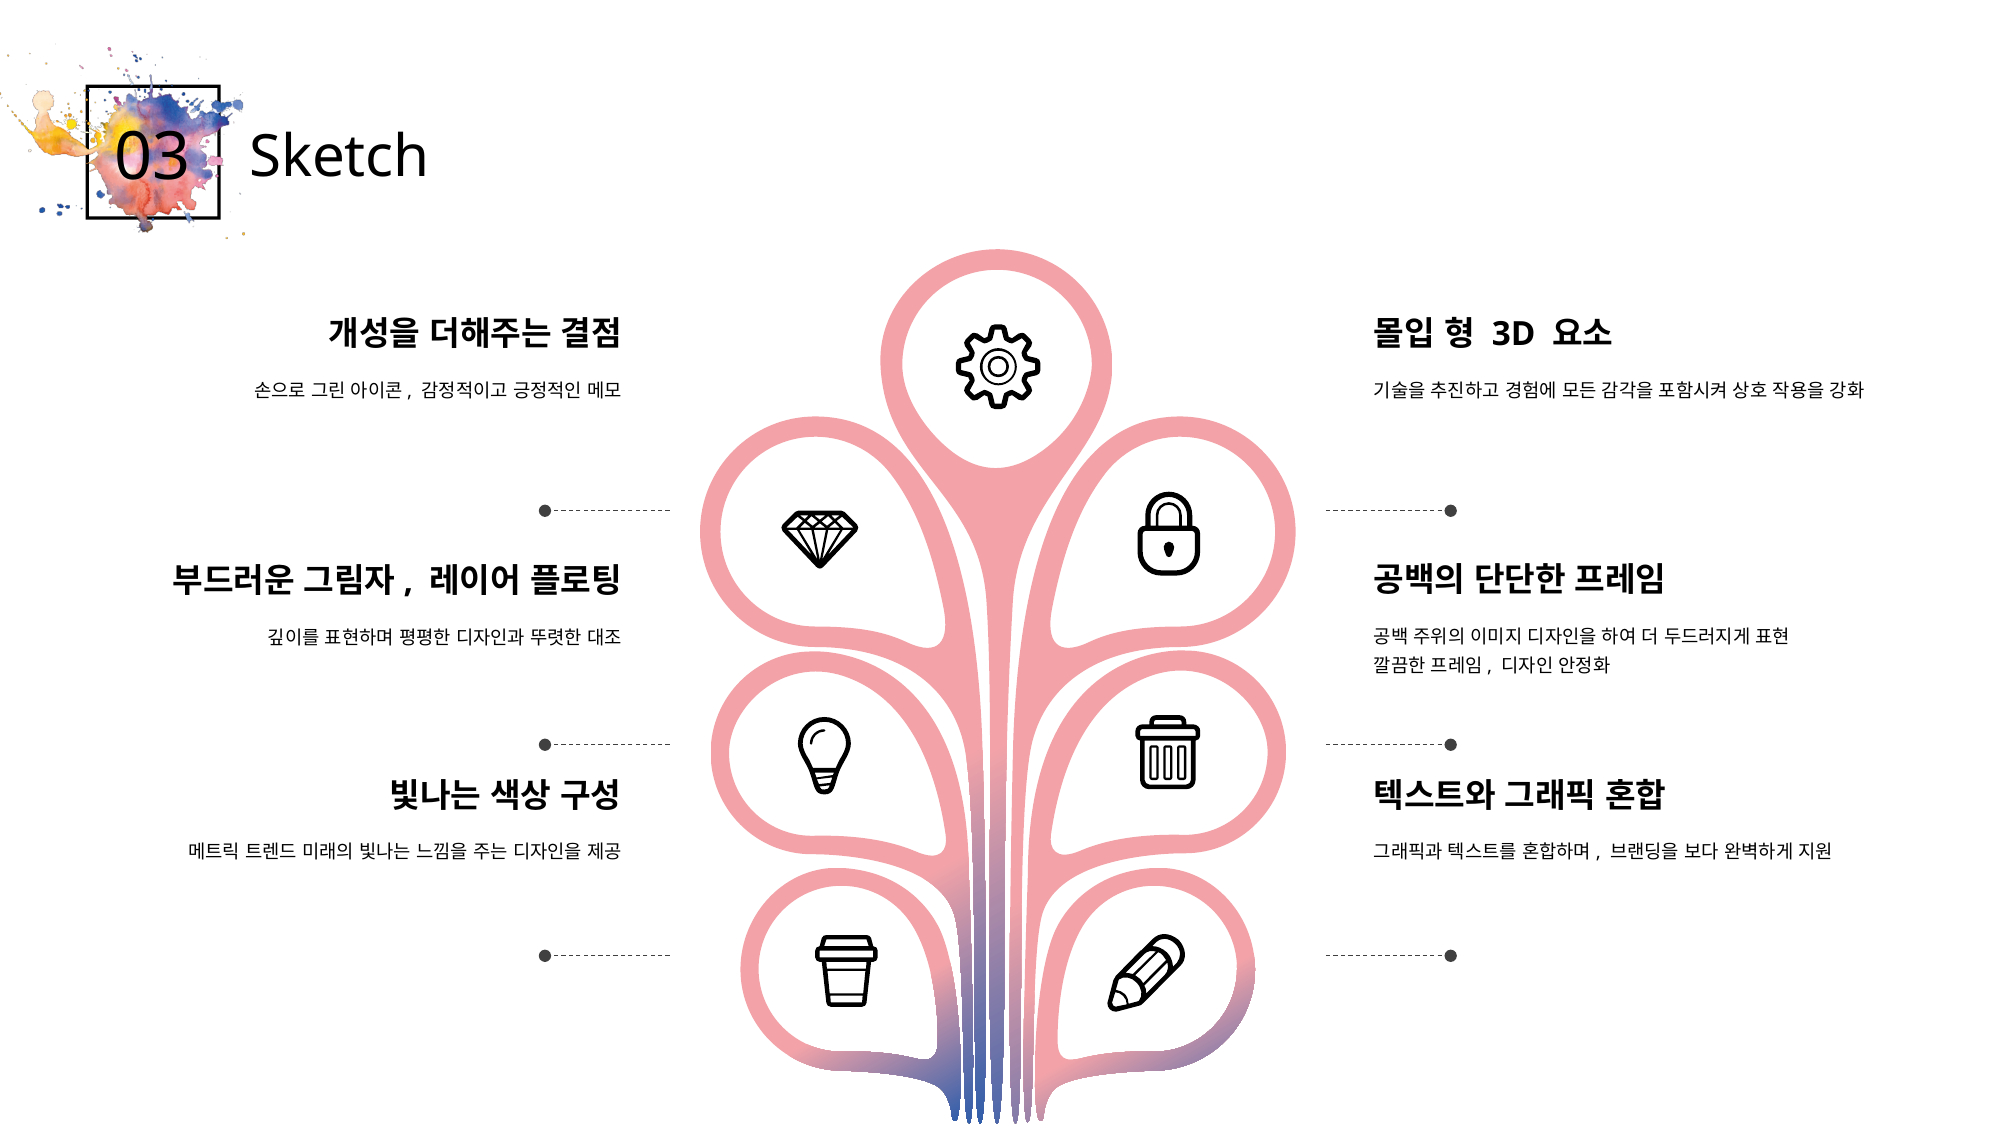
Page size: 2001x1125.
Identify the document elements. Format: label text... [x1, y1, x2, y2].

text_box 개성을 더해주는 결점 [213, 305, 637, 360]
text_box 빛나는 색상 구성 [330, 766, 637, 822]
text_box 깊이를 표현하며 평평한 디자인과 뚜렷한 대조 [213, 611, 637, 656]
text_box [1135, 715, 1201, 790]
text_box [781, 510, 859, 569]
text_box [1137, 491, 1201, 576]
text_box [710, 651, 974, 1124]
text_box 손으로 그린 아이콘, 감정적이고 긍정적인 메모 [157, 364, 637, 409]
text_box 기술을 추진하고 경험에 모든 감각을 포함시켜 상호 작용을 강화 [1359, 364, 1897, 409]
text_box [700, 416, 986, 1124]
text_box [880, 249, 1113, 1124]
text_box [955, 324, 1041, 409]
text_box 몰입 형 3D 요소 [1359, 305, 1671, 360]
text_box [1107, 934, 1185, 1012]
text_box [1023, 650, 1287, 1123]
text_box [815, 935, 878, 1007]
text_box 그래픽과 텍스트를 혼합하며, 브랜딩을 보다 완벽하게 지원 [1359, 825, 1858, 870]
text_box 메트릭 트렌드 미래의 빛나는 느낌을 주는 디자인을 제공 [105, 825, 637, 870]
text_box 공백 주위의 이미지 디자인을 하여 더 두드러지게 표현 깔끔한 프레임, 디자인 안정화 [1359, 610, 1830, 684]
text_box 공백의 단단한 프레임 [1359, 551, 1777, 606]
text_box [1034, 867, 1256, 1121]
text_box [1009, 416, 1296, 1124]
text_box 부드러운 그림자, 레이어 플로팅 [126, 552, 637, 607]
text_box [0, 42, 815, 240]
text_box 텍스트와 그래픽 혼합 [1359, 766, 1726, 822]
text_box [740, 867, 961, 1121]
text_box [797, 716, 851, 795]
